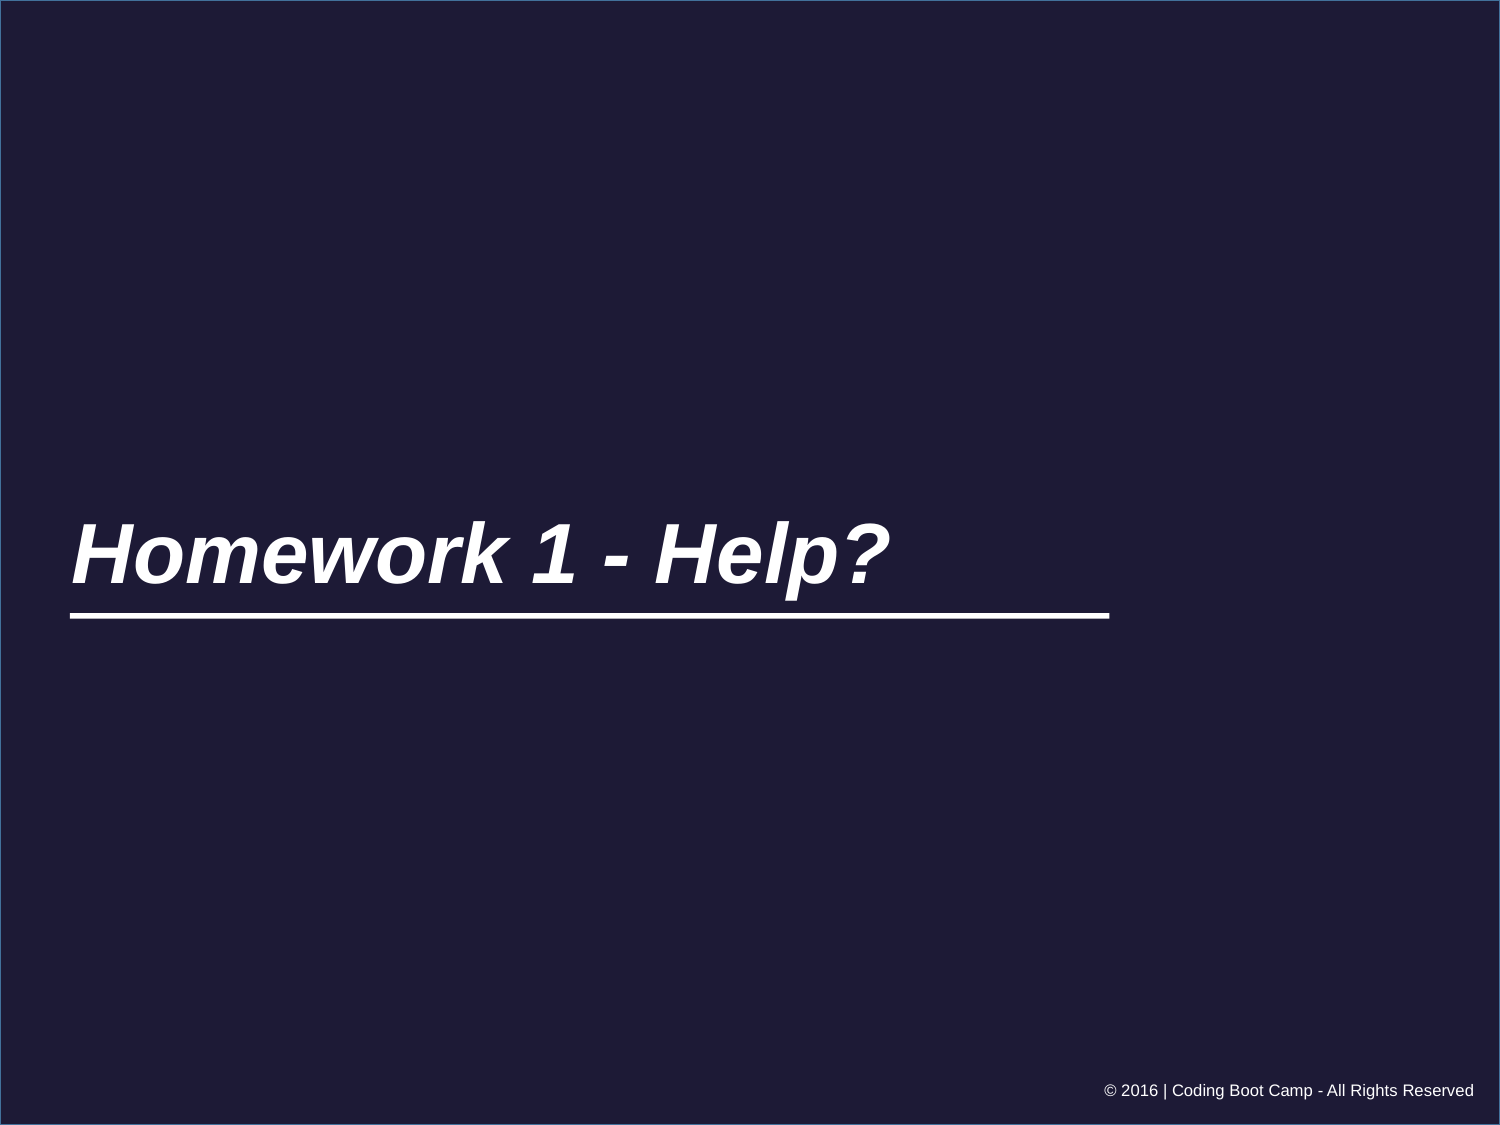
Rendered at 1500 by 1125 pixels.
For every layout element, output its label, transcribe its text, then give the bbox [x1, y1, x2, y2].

title Homework 1 - Help? [63, 483, 1415, 628]
